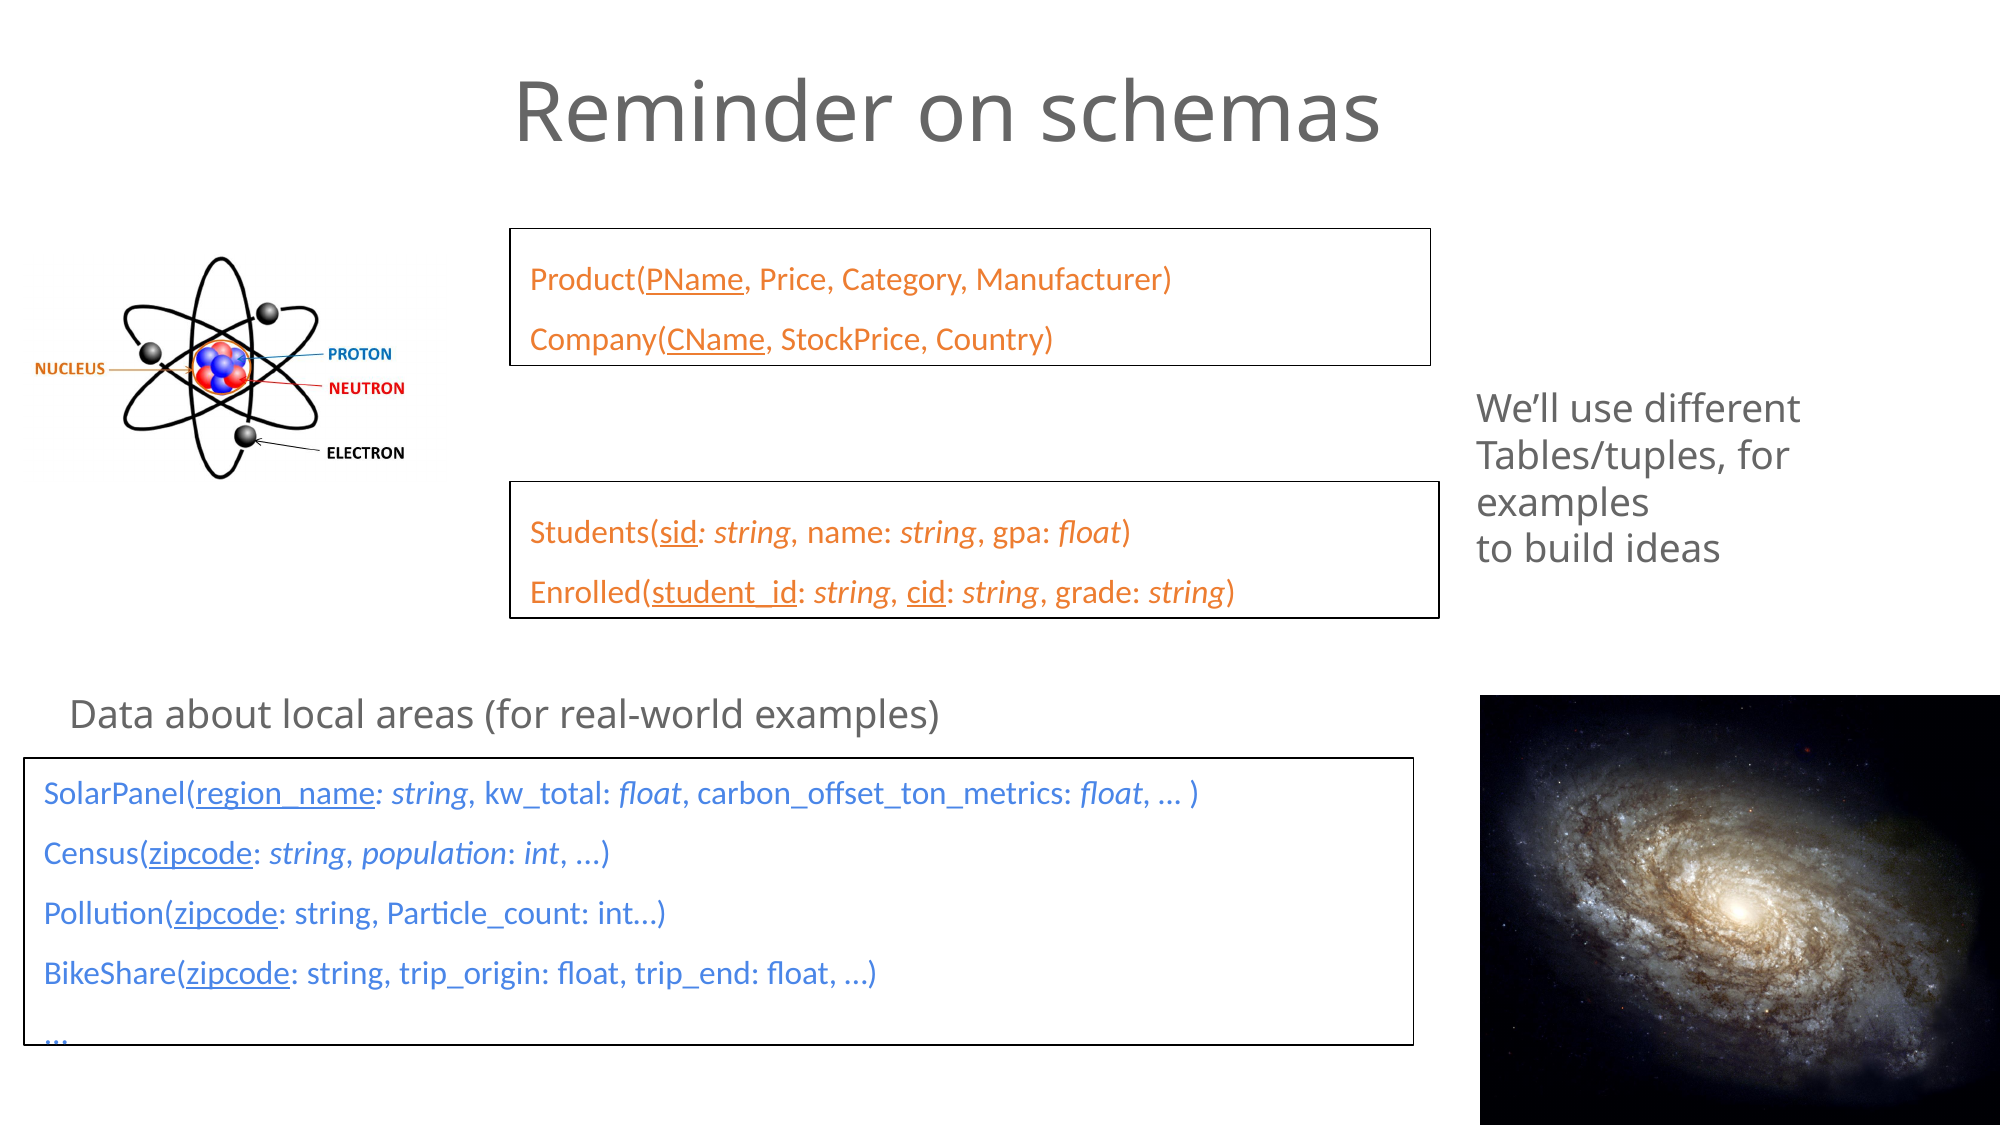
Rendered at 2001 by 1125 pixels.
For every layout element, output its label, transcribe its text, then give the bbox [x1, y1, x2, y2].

text_box Product(PName, Price, Category, Manufacturer) Company(CName, StockPrice, Country) [510, 228, 1431, 366]
picture [1480, 695, 2000, 1125]
text_box Students(sid: string, name: string, gpa: float) Enrolled(student_id: string, cid: string, grade: string) [510, 481, 1440, 619]
text_box SolarPanel(region_name: string, kw_total: float, carbon_offset_ton_metrics: float, … ) Census(zipcode: string, population: int, ...) Pollution(zipcode: string, Particle_count: int…) BikeShare(zipcode: string, trip_origin: float, trip_end: float, …) ... [23, 757, 1414, 1045]
title Reminder on schemas [492, 38, 1668, 211]
title We’ll use different Tables/tuples, for examples to build ideas [1456, 363, 1989, 591]
picture [23, 254, 447, 482]
title Data about local areas (for real-world examples) [49, 669, 1224, 774]
